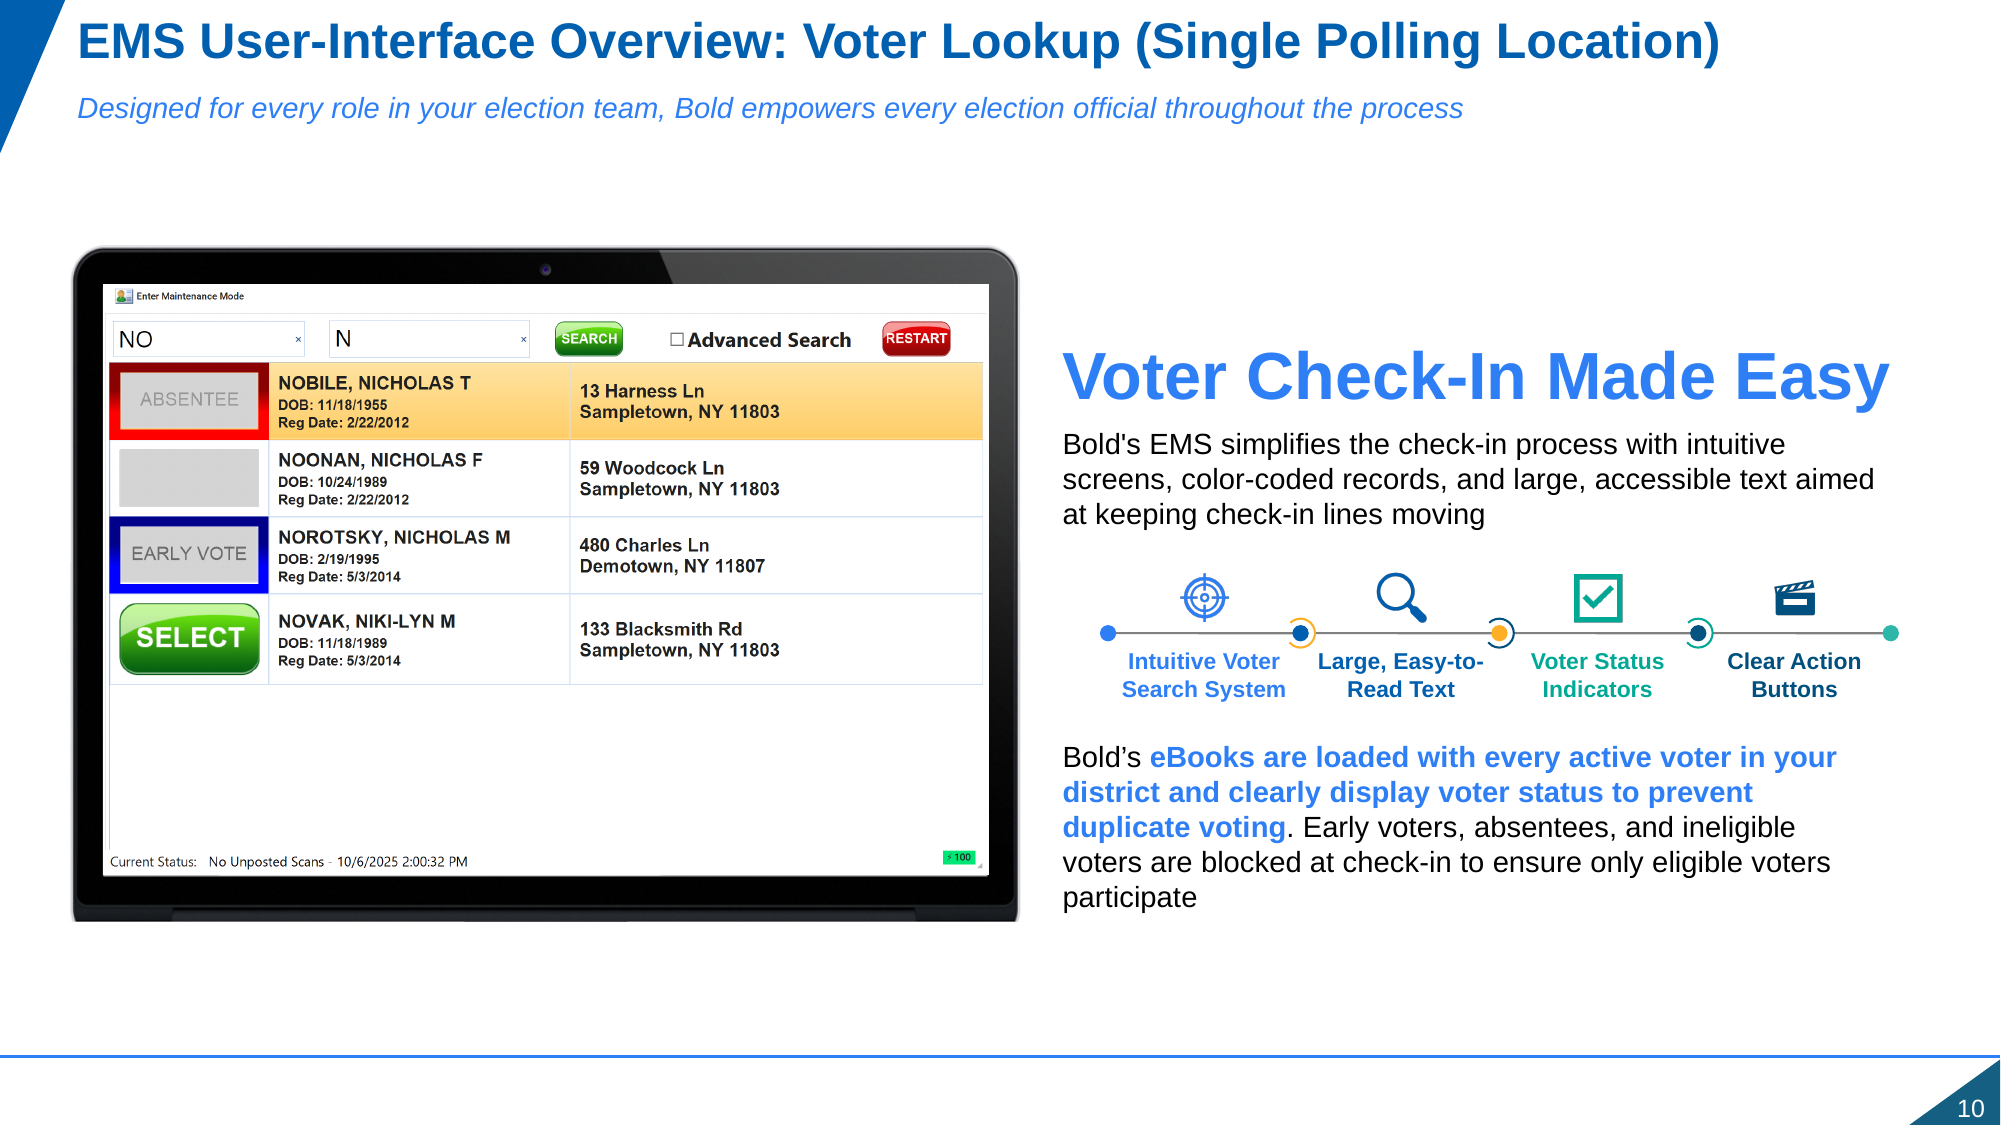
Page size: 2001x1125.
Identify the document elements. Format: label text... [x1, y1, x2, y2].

text_box Large, Easy-to-Read Text [1312, 646, 1490, 702]
text_box Voter Status Indicators [1509, 646, 1686, 702]
text_box [1688, 627, 1697, 639]
picture [1554, 554, 1641, 641]
picture [1175, 568, 1233, 627]
text_box [1098, 623, 1118, 644]
text_box [1290, 627, 1299, 639]
list EMS User-Interface Overview: Voter Lookup (Single Polling Location) [62, 7, 1938, 83]
text_box [1489, 627, 1498, 639]
list Designed for every role in your election team, Bold empowers every election official throughout the process [62, 85, 1938, 154]
text_box Intuitive Voter Search System [1116, 646, 1293, 702]
text_box Voter Check-In Made Easy [1062, 332, 1919, 413]
text_box Bold's EMS simplifies the check-in process with intuitive screens, color-coded records, and large, accessible text aimed at keeping check-in lines moving [1062, 425, 1883, 531]
text_box Clear Action Buttons [1706, 646, 1883, 702]
text_box [1487, 617, 1516, 650]
slide_number 10 [1919, 1091, 2000, 1123]
text_box [1288, 617, 1317, 650]
text_box [1880, 623, 1901, 644]
text_box Bold’s eBooks are loaded with every active voter in your district and clearly display voter status to prevent duplicate voting. Early voters, absentees, and ineligible voters are blocked at check-in to ensure only eligible voters participate [1062, 738, 1883, 913]
picture [1370, 567, 1432, 629]
picture [61, 244, 1027, 922]
picture [1771, 574, 1818, 622]
text_box [1686, 617, 1715, 650]
